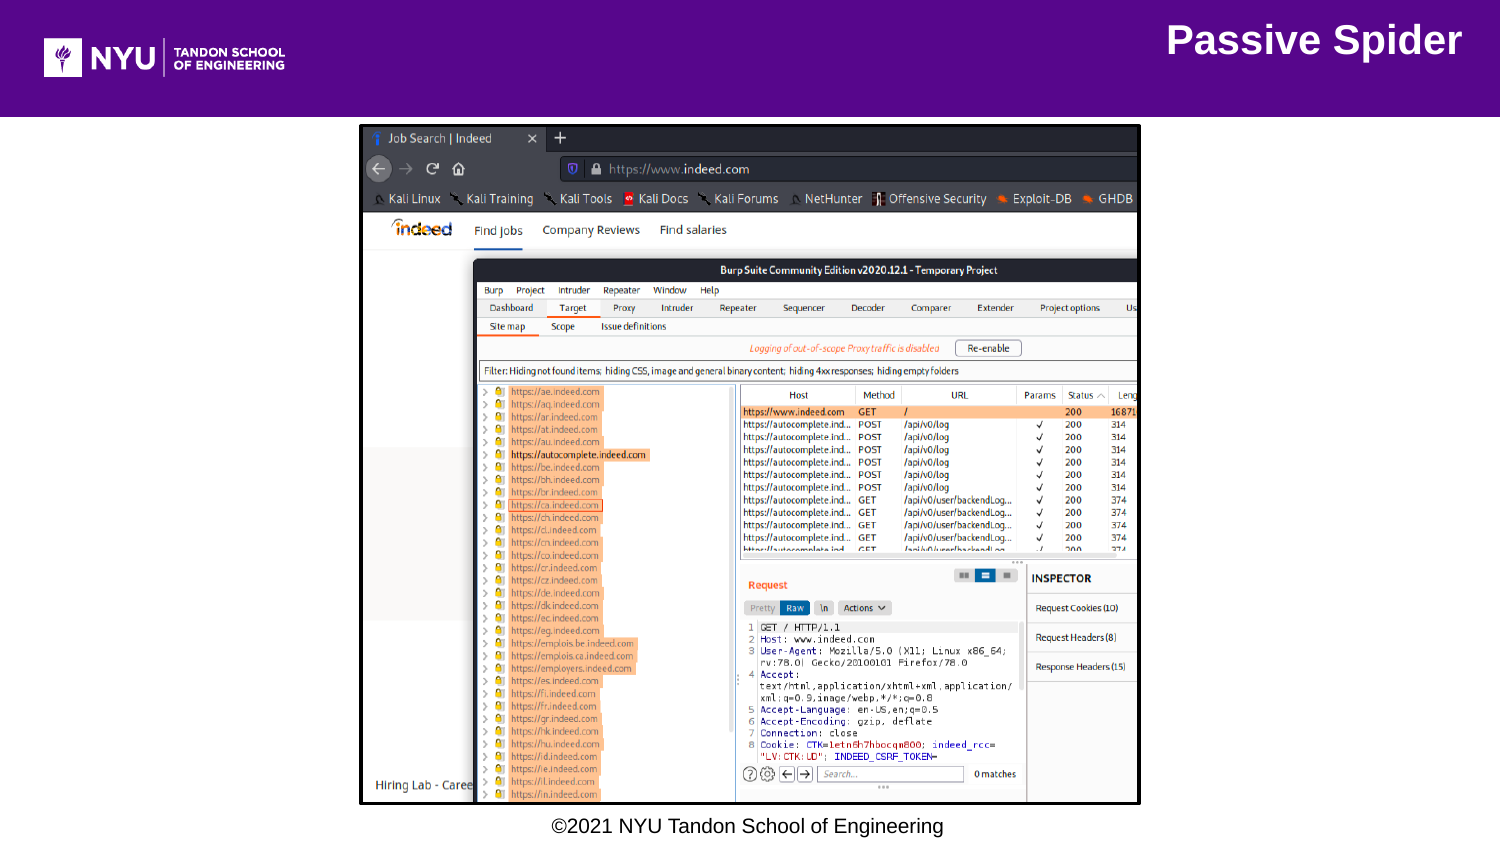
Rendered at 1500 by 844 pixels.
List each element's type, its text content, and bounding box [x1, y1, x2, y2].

list Passive Spider [392, 12, 1463, 109]
picture [44, 38, 285, 77]
picture [362, 127, 1138, 803]
